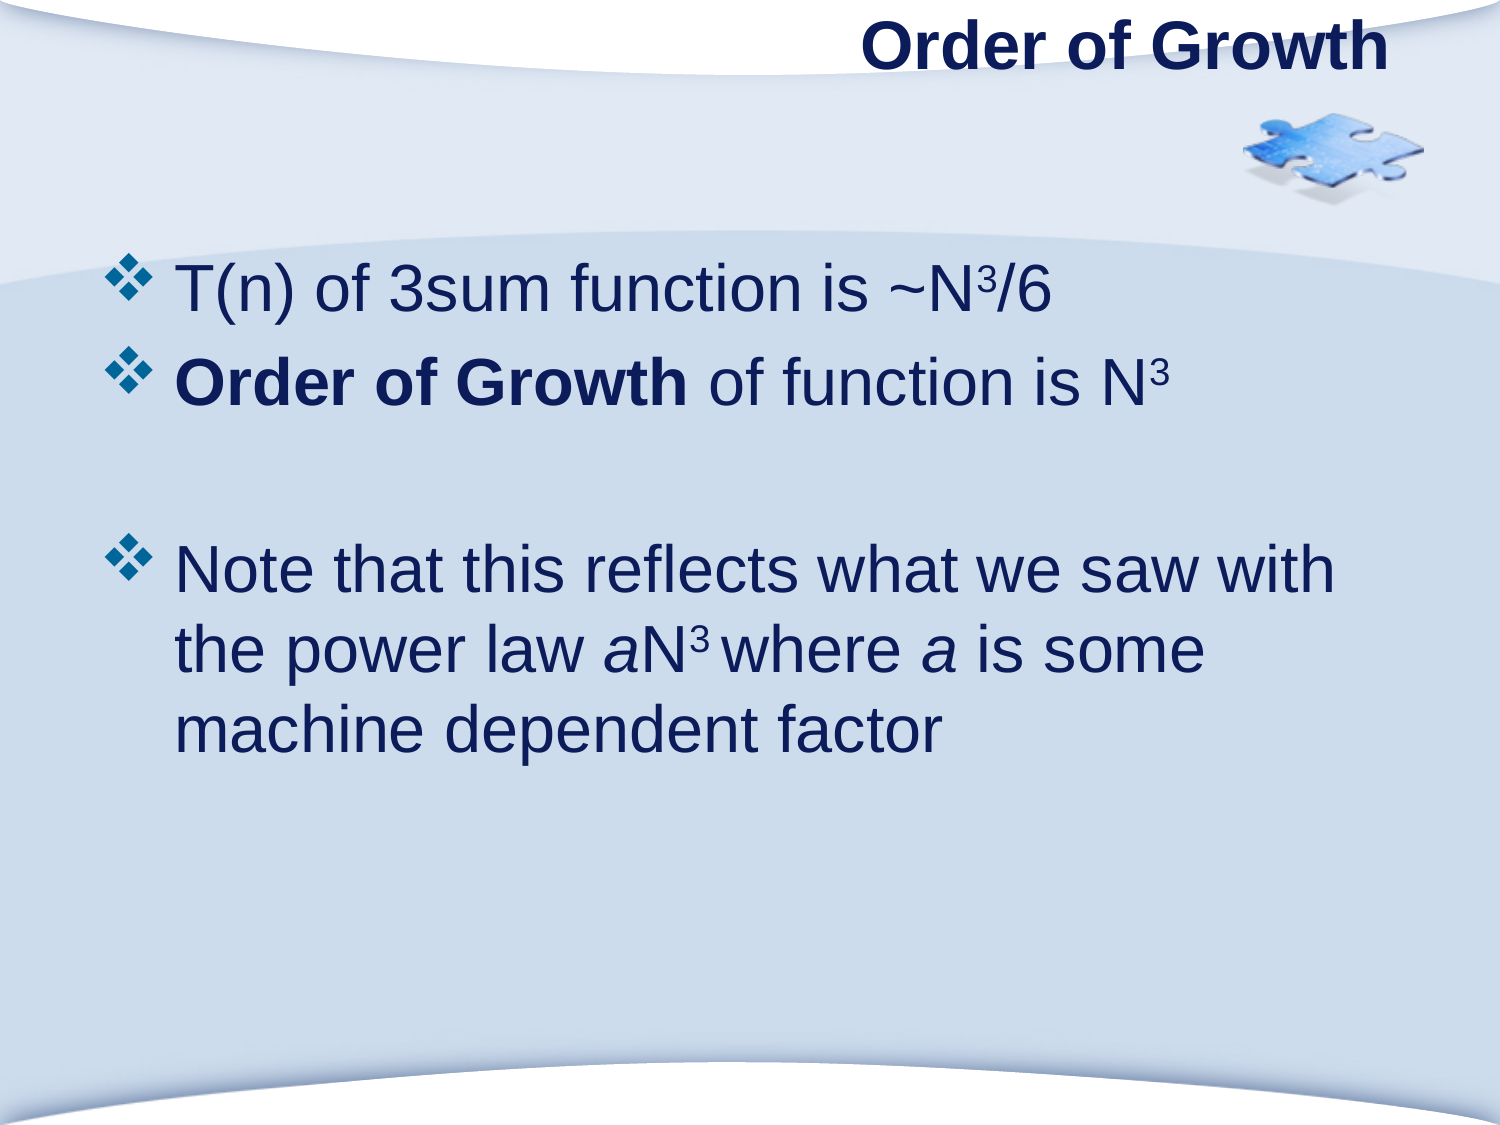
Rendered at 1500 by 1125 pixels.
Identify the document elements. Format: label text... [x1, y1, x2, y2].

list T(n) of 3sum function is ~N3/6 Order of Growth of function is N3 Note that this reflects what we saw with the power law aN3 where a is some machine dependent factor [75, 237, 1425, 1038]
picture [0, 1, 1500, 1125]
title Order of Growth [93, 0, 1407, 94]
